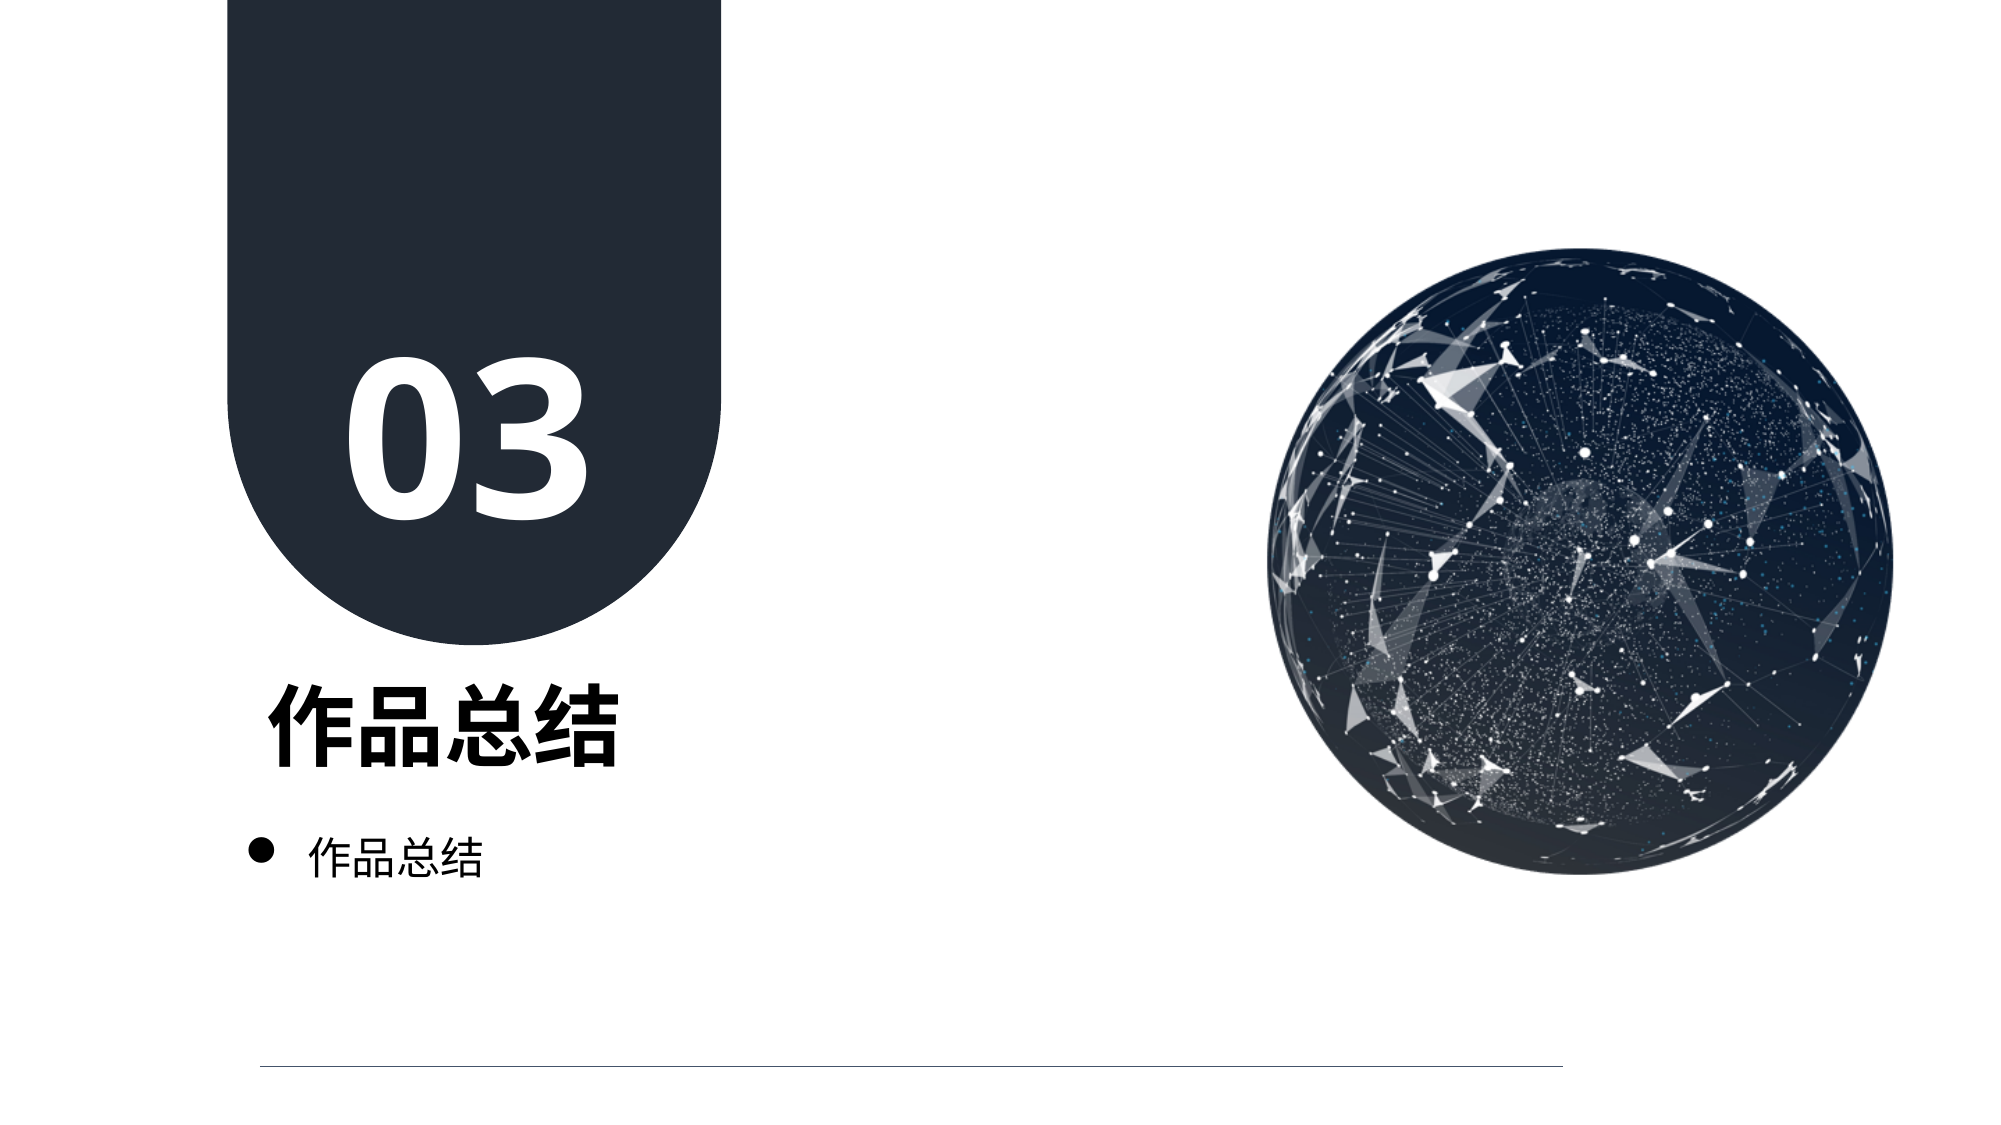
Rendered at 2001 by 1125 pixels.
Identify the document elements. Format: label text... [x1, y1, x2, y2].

text_box 03 [326, 289, 612, 571]
picture [1259, 218, 1910, 907]
text_box 作品总结 [251, 663, 638, 785]
text_box [226, 0, 723, 647]
text_box 作品总结 [229, 822, 501, 891]
